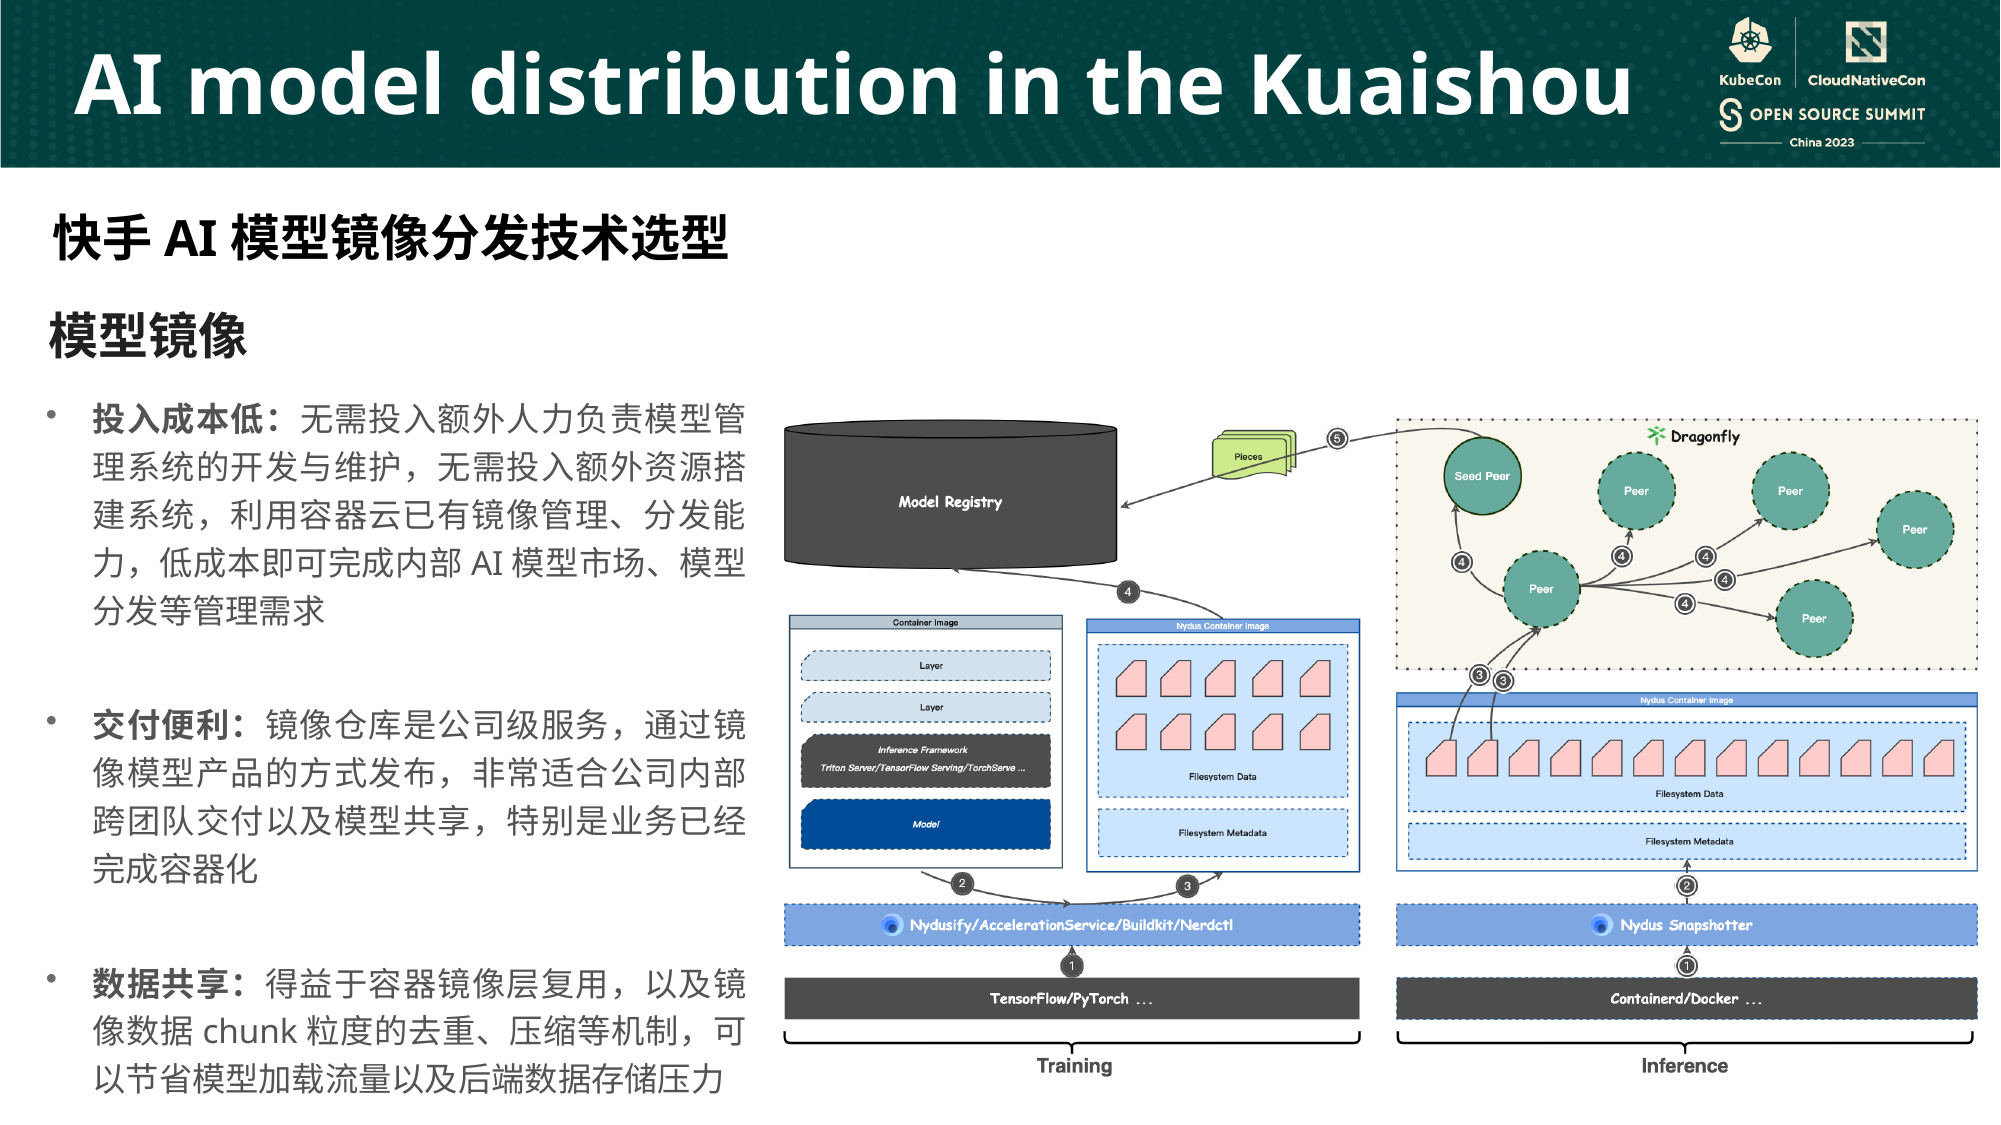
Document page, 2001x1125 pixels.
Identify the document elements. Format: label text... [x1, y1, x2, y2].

text_box 快手AI模型镜像分发技术选型 [37, 198, 984, 275]
text_box 模型镜像 [48, 304, 670, 365]
picture [0, 0, 2000, 1125]
text_box 投入成本低：无需投入额外人力负责模型管理系统的开发与维护，无需投入额外资源搭建系统，利用容器云已有镜像管理、分发能力，低成本即可完成内部AI模型市场、模型分发等管理需求 交付便利：镜像仓库是公司级服务，通过镜像模型产品的方式发布，非常适合公司内部跨团队交付以及模型共享，特别是业务已经完成容器化 数据共享：得益于容器镜像层复用，以及镜像数据chunk粒度的去重、压缩等机制，可以节省模型加载流量以及后端数据存储压力 [45, 390, 747, 1073]
text_box AI model distribution in the Kuaishou [59, 0, 1785, 196]
